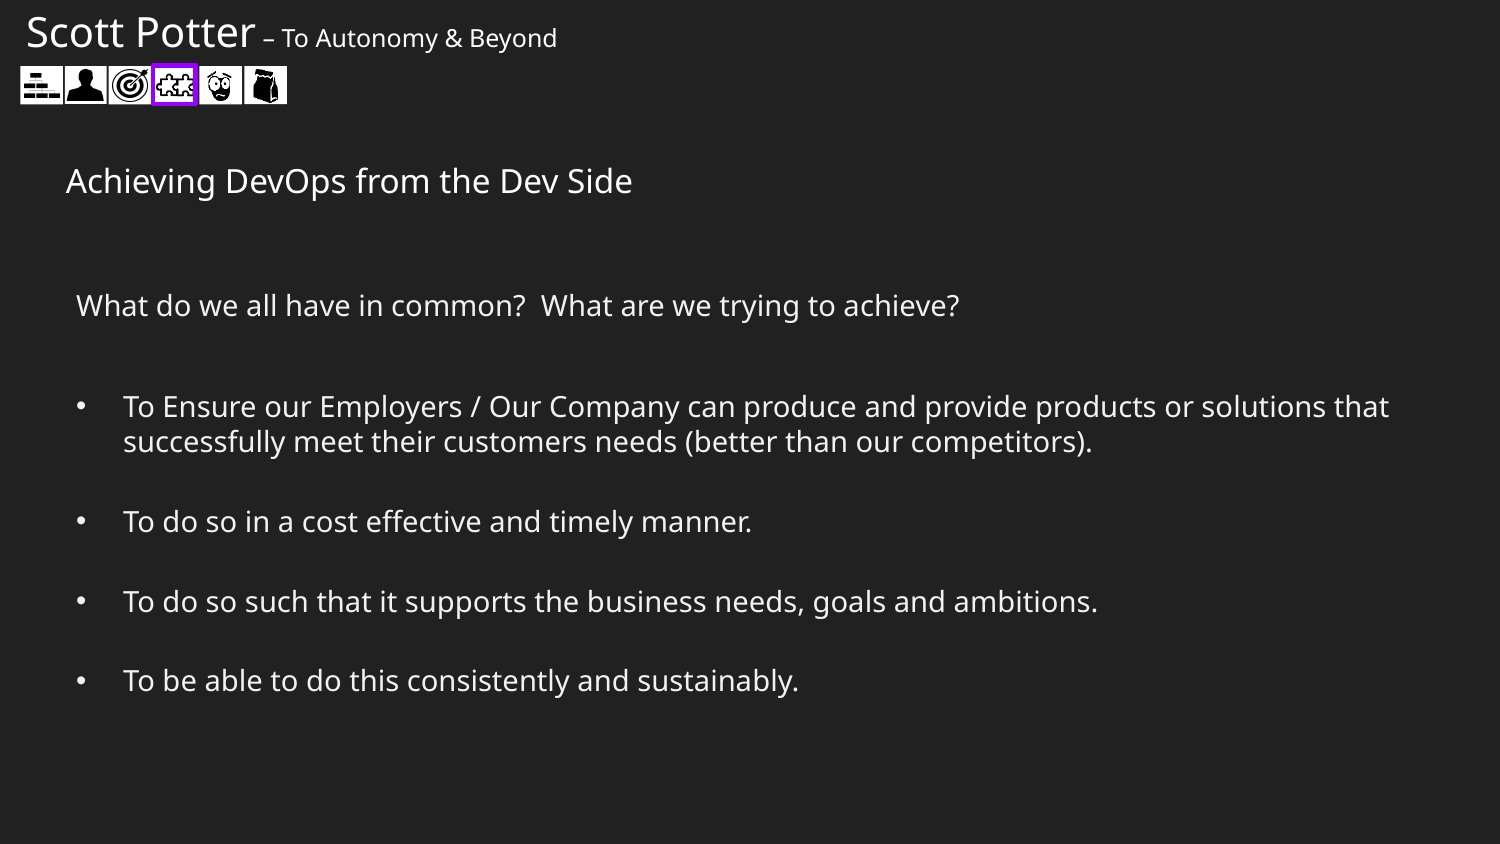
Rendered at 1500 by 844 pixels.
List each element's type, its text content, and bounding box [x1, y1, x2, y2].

text_box To Ensure our Employers / Our Company can produce and provide products or solutions that successfully meet their customers needs (better than our competitors). To do so in a cost effective and timely manner. To do so such that it supports the business needs, goals and ambitions. To be able to do this consistently and sustainably. [61, 372, 1415, 766]
text_box Scott Potter – To Autonomy & Beyond [11, 0, 1409, 85]
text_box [20, 64, 288, 109]
text_box What do we all have in common? What are we trying to achieve? [61, 272, 1260, 338]
text_box Achieving DevOps from the Dev Side [51, 145, 1449, 240]
